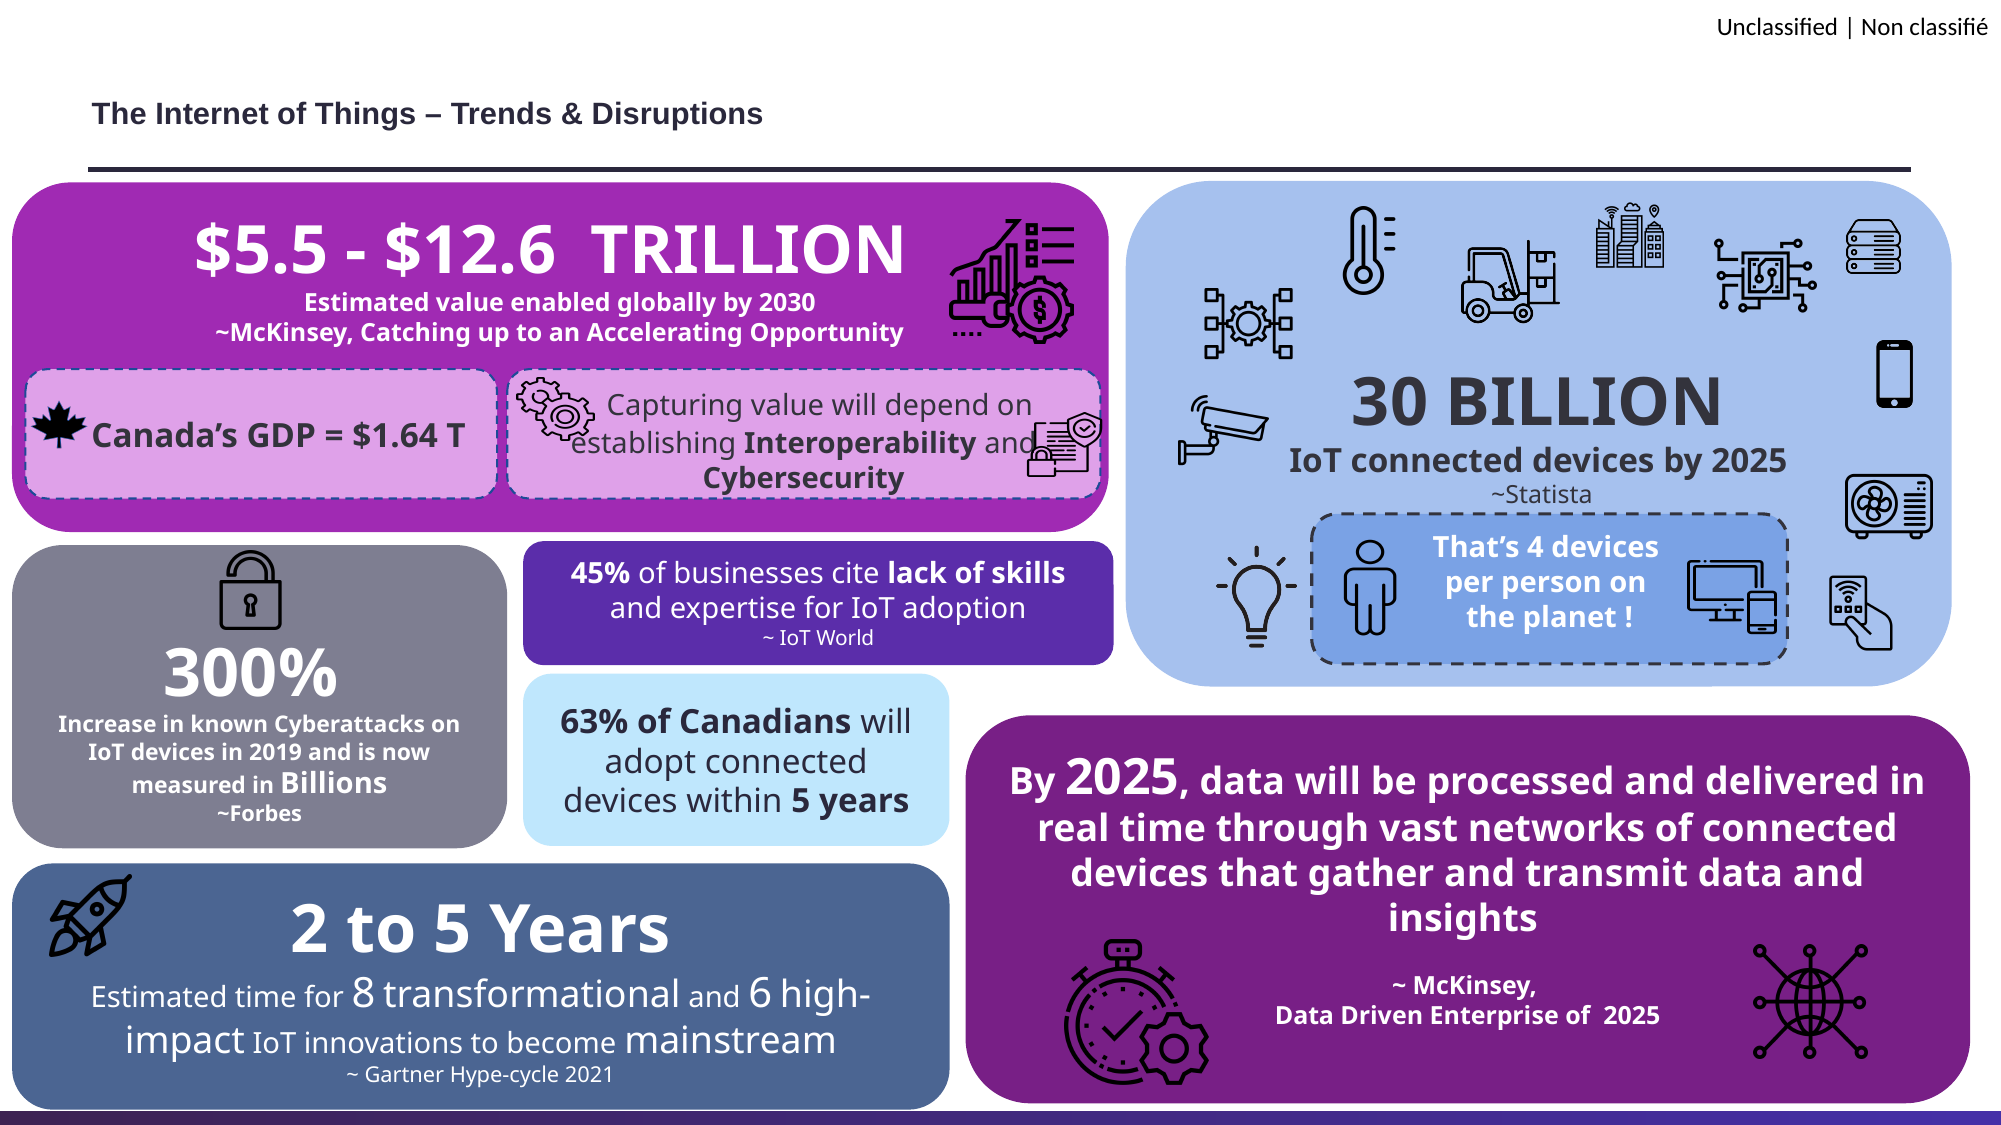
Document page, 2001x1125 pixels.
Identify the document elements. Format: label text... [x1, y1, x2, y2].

text_box By 2025, data will be processed and delivered in real time through vast networks of connected devices that gather and transmit data and insights ~ McKinsey, Data Driven Enterprise of 2025 [965, 715, 1971, 1104]
picture [1324, 206, 1414, 295]
picture [1714, 224, 1817, 328]
text_box 63% of Canadians will adopt connected devices within 5 years [523, 673, 950, 846]
picture [949, 219, 1074, 344]
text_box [1311, 513, 1788, 664]
picture [1178, 385, 1269, 475]
picture [1203, 543, 1310, 650]
picture [1461, 232, 1560, 331]
picture [1753, 944, 1868, 1059]
picture [48, 874, 132, 958]
picture [1845, 462, 1933, 551]
picture [1860, 340, 1928, 408]
picture [1814, 573, 1895, 653]
picture [1203, 278, 1294, 369]
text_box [507, 369, 1104, 499]
picture [1596, 201, 1664, 269]
picture [1064, 939, 1209, 1085]
title The Internet of Things – Trends & Disruptions [91, 86, 956, 170]
text_box 2 to 5 Years Estimated time for 8 transformational and 6 high-impact IoT innovations to become mainstream ~ Gartner Hype-cycle 2021 [12, 863, 950, 1110]
text_box 30 BILLION IoT connected devices by 2025 ~Statista [1127, 182, 1951, 685]
text_box $5.5 - $12.6 TRILLION Estimated value enabled globally by 2030 ~McKinsey, Catching up to an Accelerating Opportunity [11, 182, 1109, 533]
picture [1846, 219, 1901, 274]
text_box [12, 545, 508, 849]
text_box 45% of businesses cite lack of skills and expertise for IoT adoption ~ IoT World [523, 541, 1114, 666]
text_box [25, 369, 498, 499]
